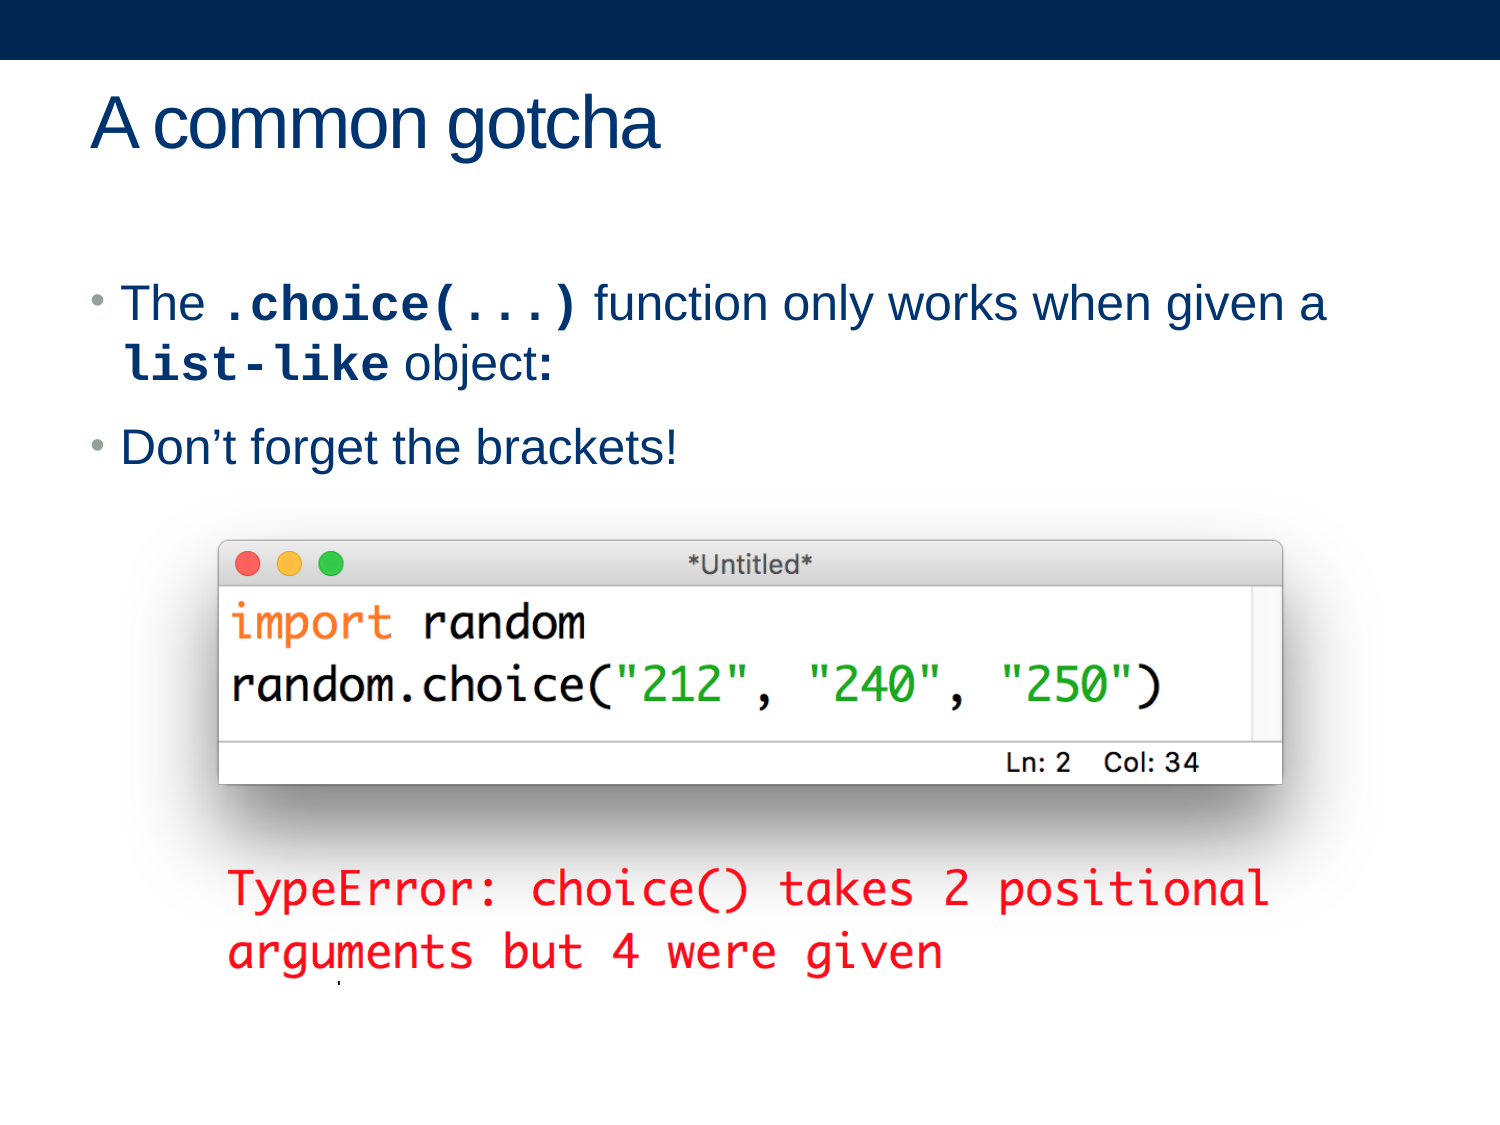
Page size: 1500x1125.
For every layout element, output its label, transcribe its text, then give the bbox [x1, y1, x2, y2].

picture [101, 474, 1399, 985]
list The .choice(...) function only works when given a list-like object: Don’t forget the brackets! [75, 262, 1425, 1063]
title A common gotcha [75, 37, 1425, 200]
